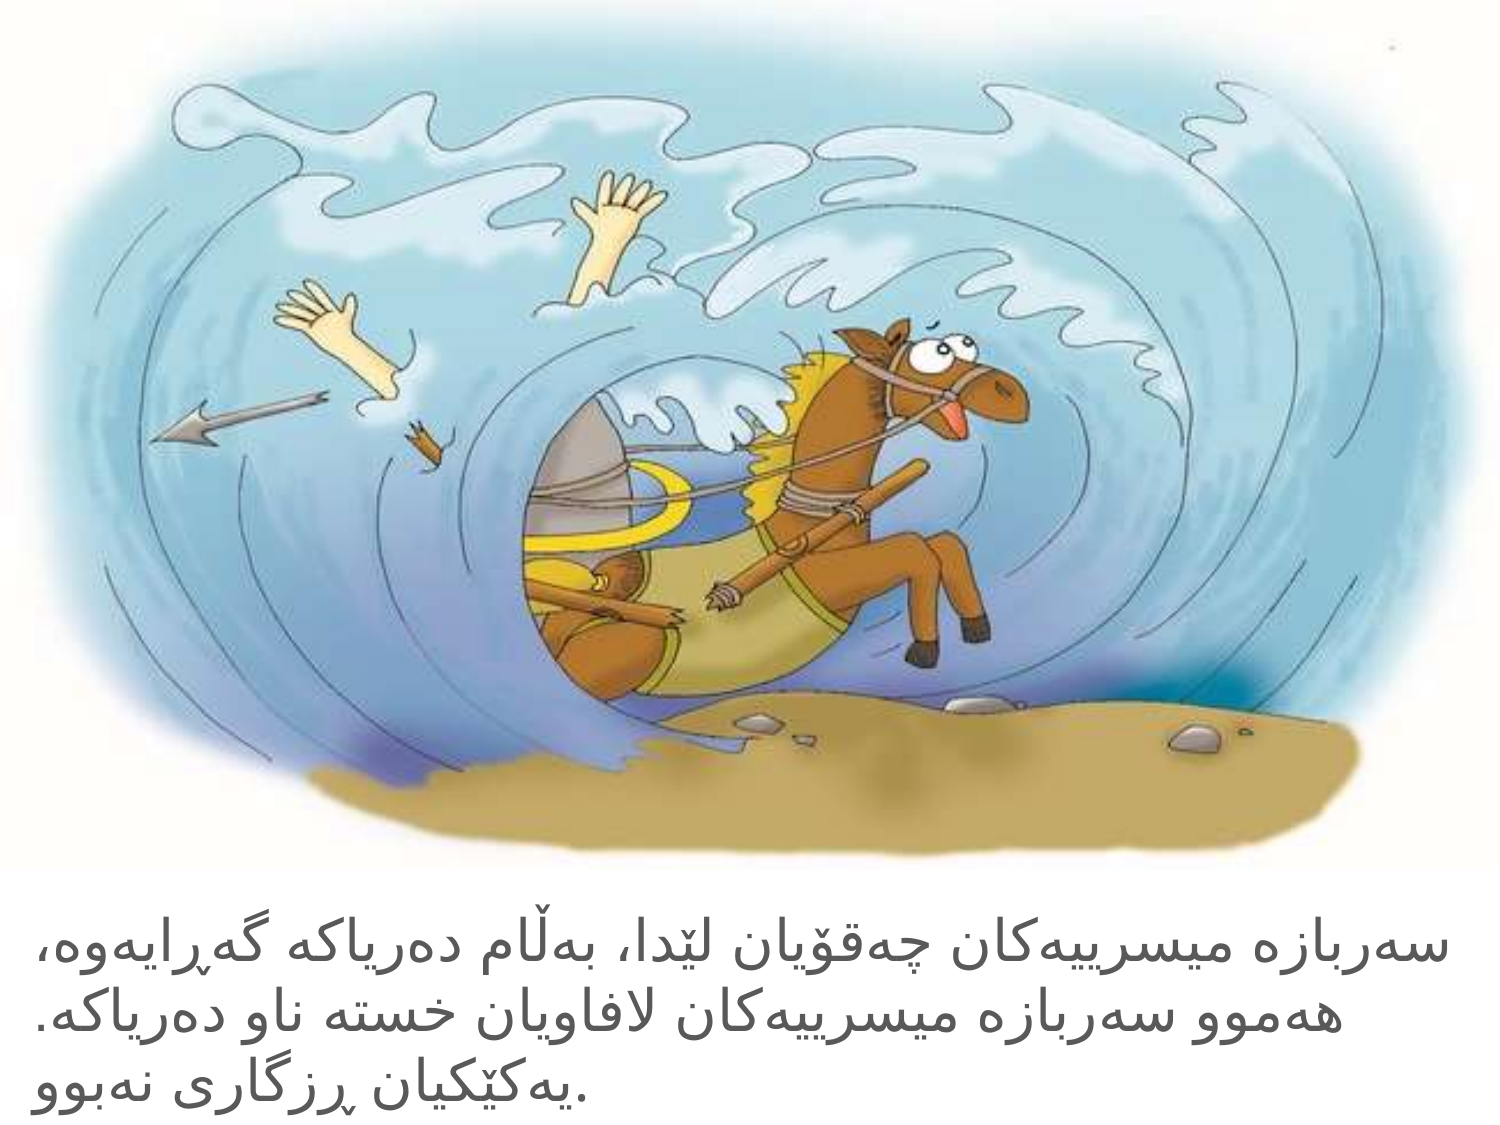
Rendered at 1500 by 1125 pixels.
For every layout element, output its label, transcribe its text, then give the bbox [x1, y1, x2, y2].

text_box سەربازە میسرییەکان چەقۆیان لێدا، بەڵام دەریاکە گەڕایەوە، هەموو سەربازە میسرییەکان لافاویان خستە ناو دەریاکە. یەکێکیان ڕزگاری نەبوو. [18, 895, 1500, 1121]
picture [0, 0, 1500, 870]
